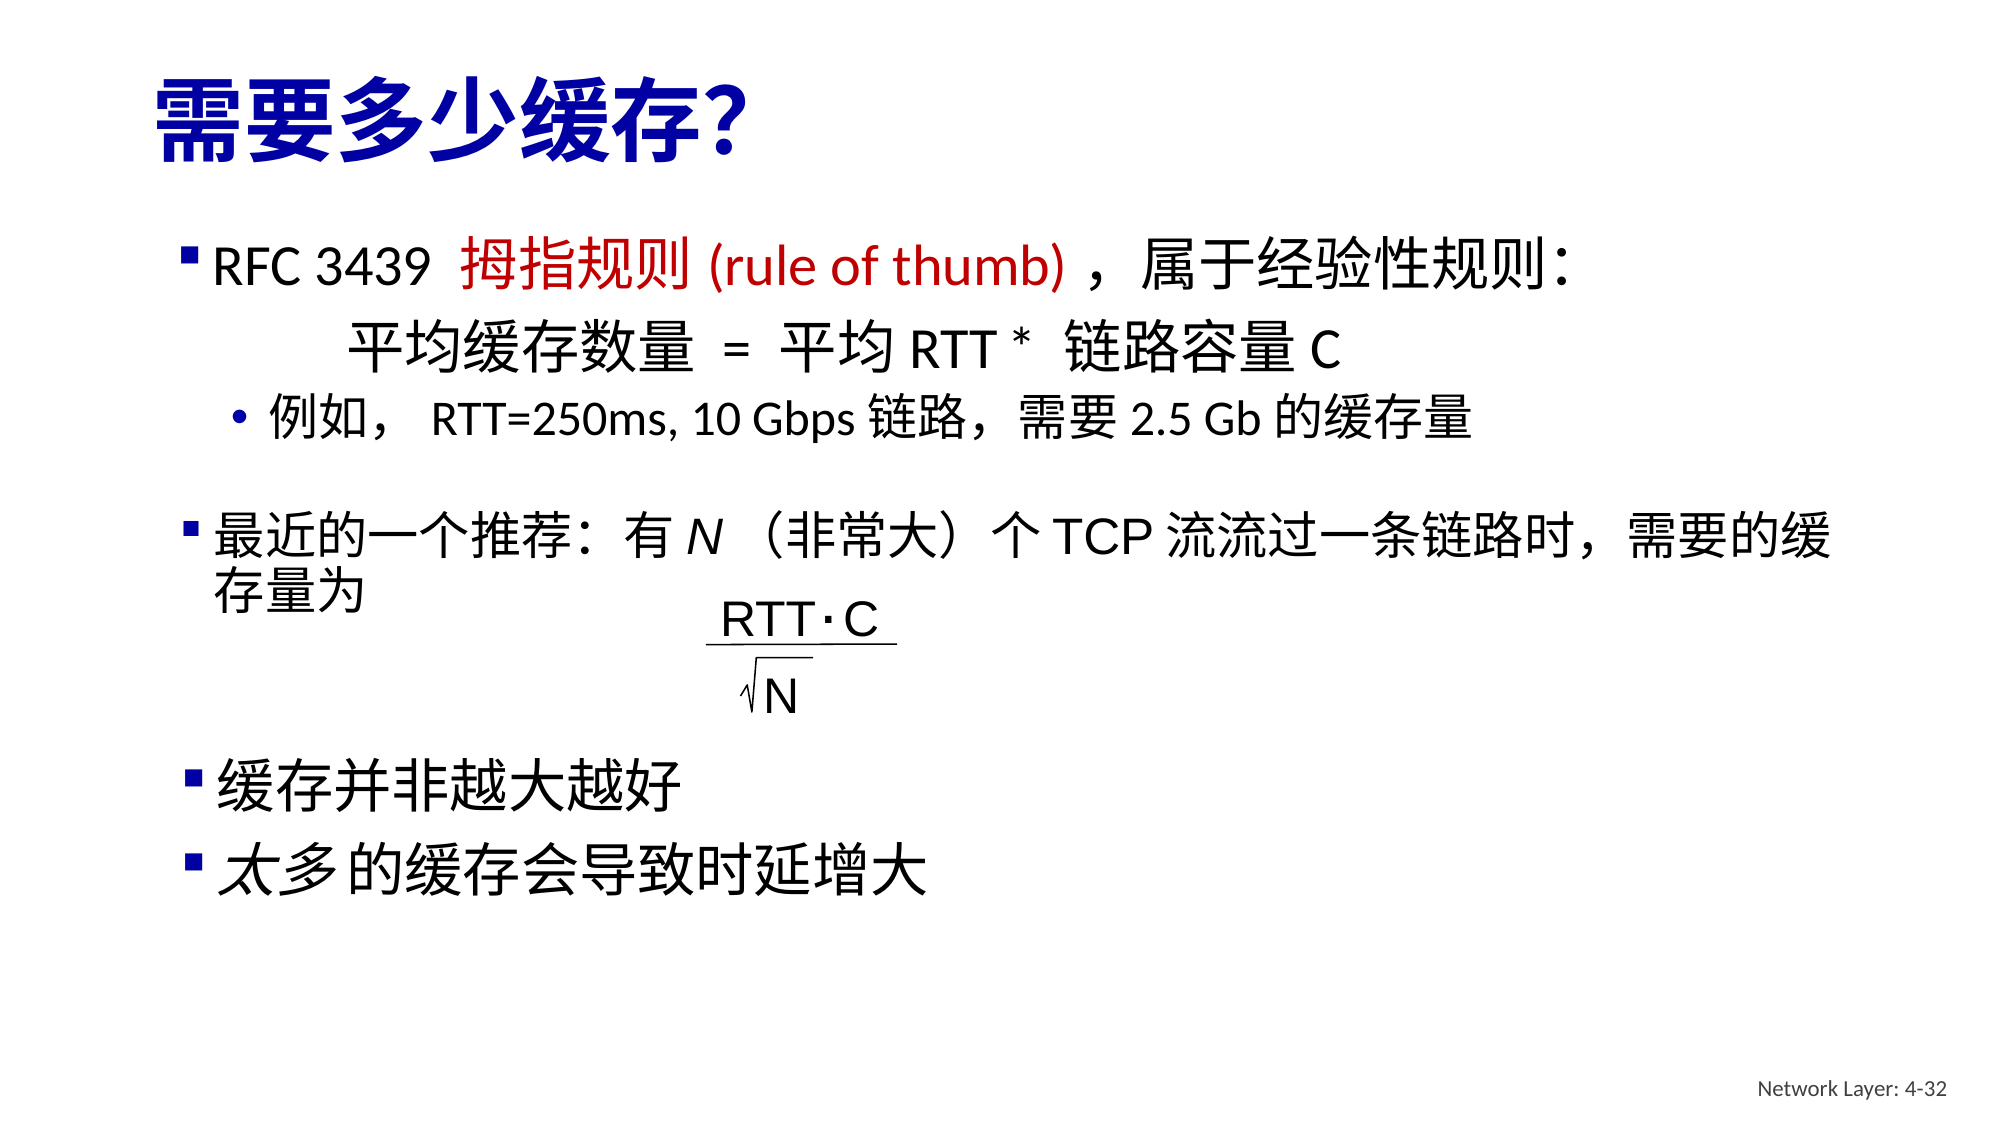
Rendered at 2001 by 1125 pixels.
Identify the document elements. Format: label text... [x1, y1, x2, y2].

title 需要多少缓存？ [137, 51, 1863, 198]
list RFC 3439 拇指规则(rule of thumb)，属于经验性规则： 平均缓存数量 = 平均RTT * 链路容量C 例如，RTT=250ms, 10 Gbps链路，需要2.5 Gb的缓存量 [139, 227, 1865, 600]
text_box 缓存并非越大越好 太多 的缓存会导致时延增大 [143, 750, 1869, 924]
slide_number Network Layer: 4-32 [1512, 1056, 1963, 1117]
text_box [143, 502, 1869, 731]
